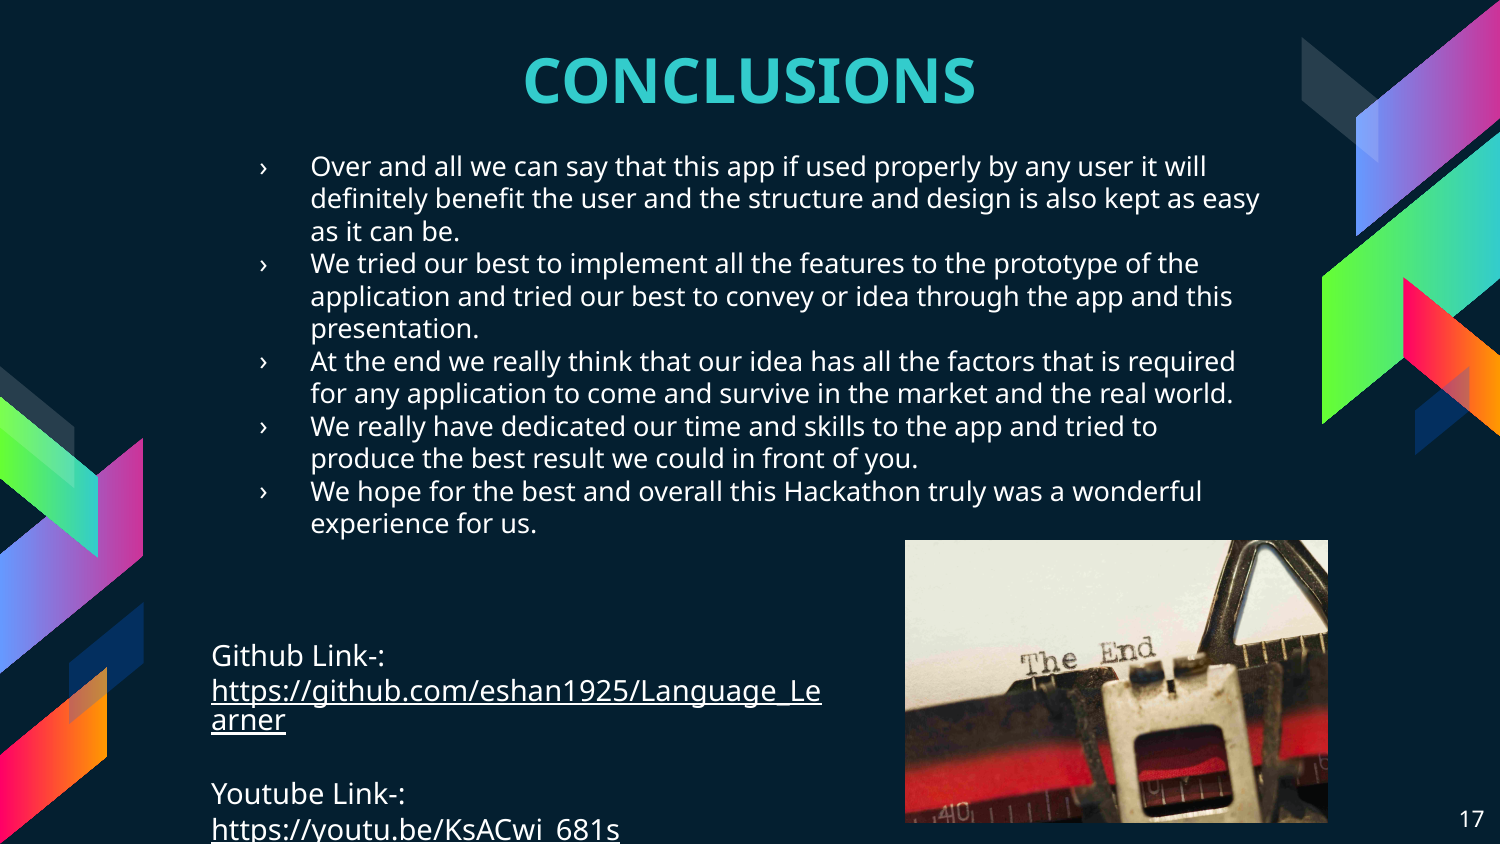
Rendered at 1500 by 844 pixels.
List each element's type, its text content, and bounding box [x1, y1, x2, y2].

text_box Github Link-: https://github.com/eshan1925/Language_Learner Youtube Link-: https://youtu.be/KsACwi_681s [196, 621, 846, 837]
slide_number ‹#› [1403, 789, 1500, 844]
subtitle Over and all we can say that this app if used properly by any user it will definitely benefit the user and the structure and design is also kept as easy as it can be. We tried our best to implement all the features to the prototype of the application and tried our best to convey or idea through the app and this presentation. At the end we really think that our idea has all the factors that is required for any application to come and survive in the market and the real world. We really have dedicated our time and skills to the app and tried to produce the best result we could in front of you. We hope for the best and overall this Hackathon truly was a wonderful experience for us. [220, 134, 1280, 587]
title CONCLUSIONS [110, 33, 1390, 132]
picture [904, 540, 1328, 824]
